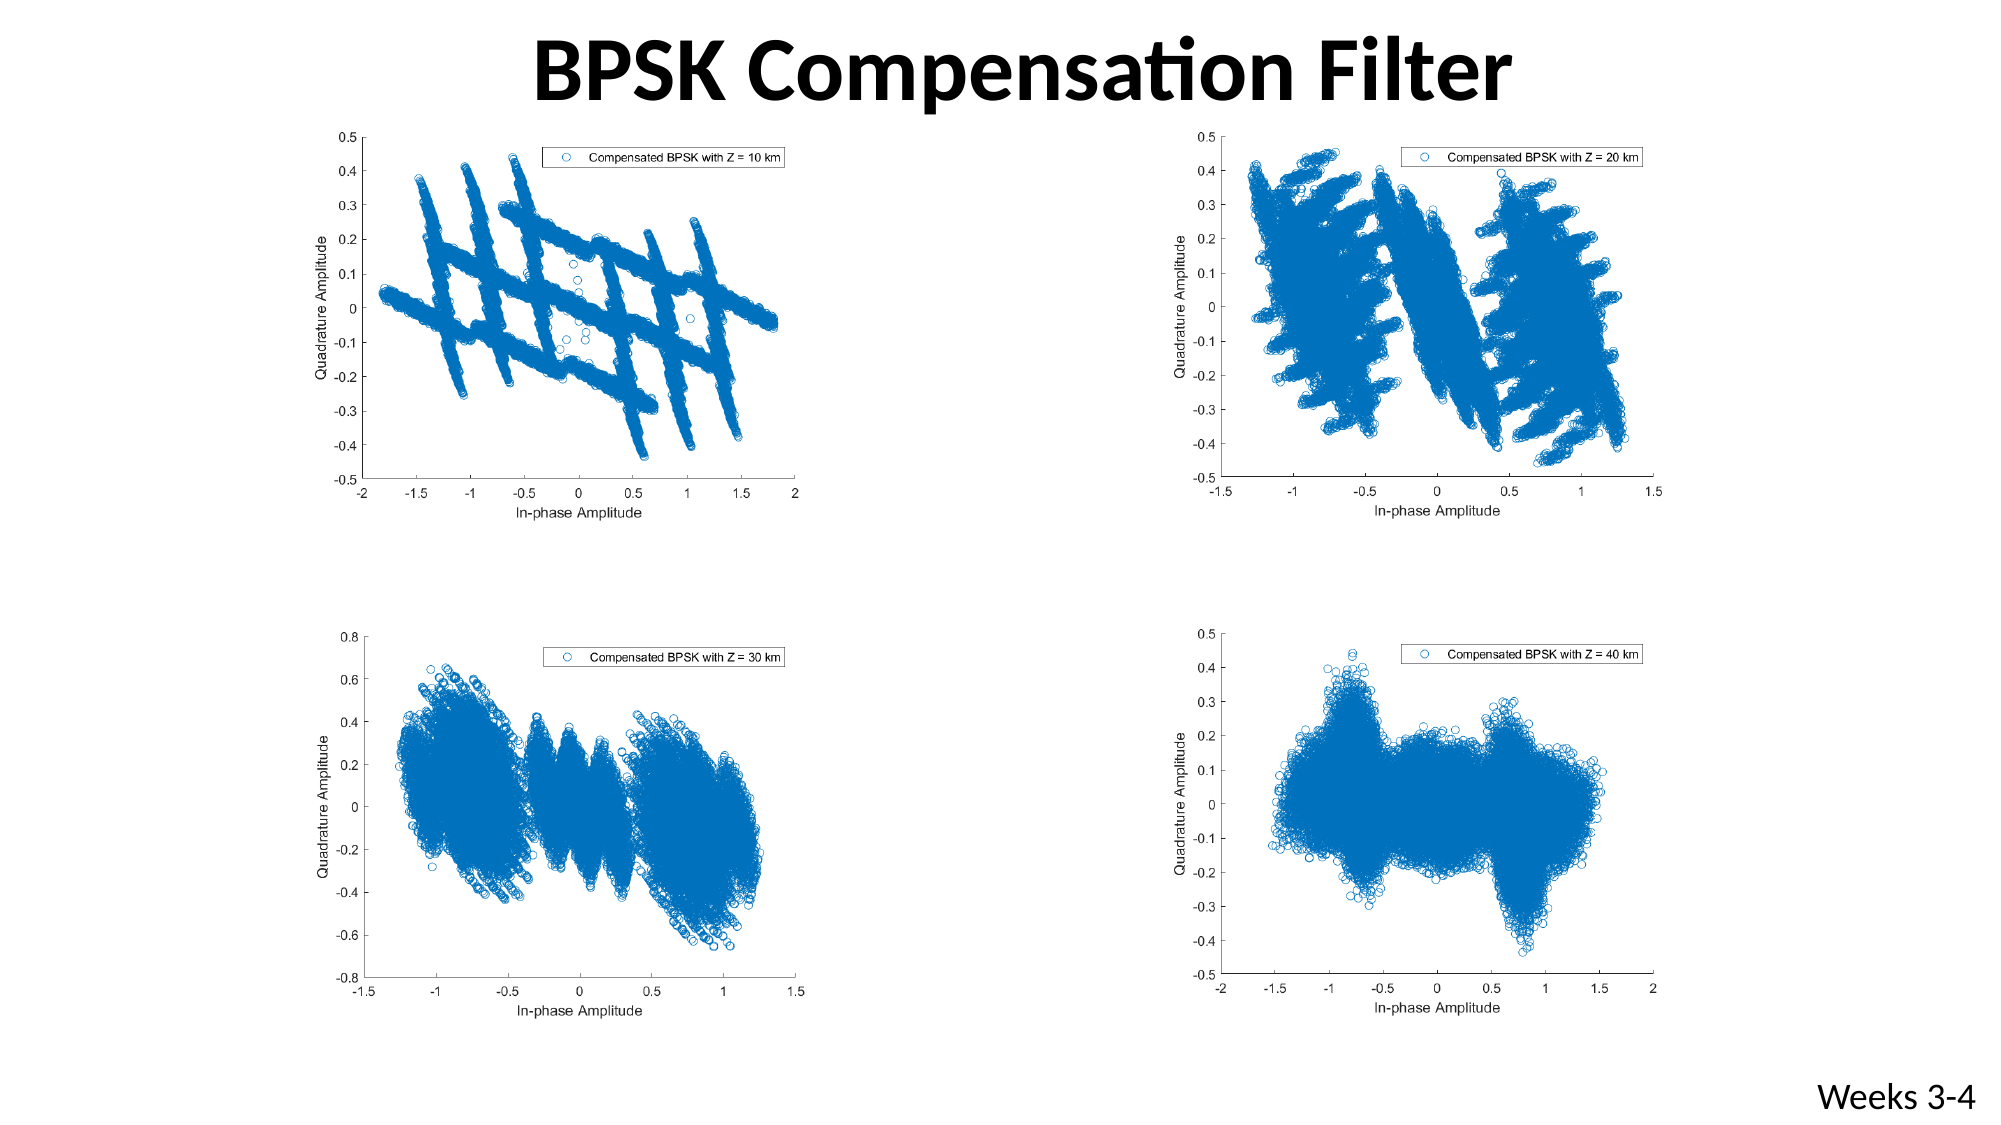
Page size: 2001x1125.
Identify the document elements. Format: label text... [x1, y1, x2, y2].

picture [291, 605, 849, 1023]
picture [1148, 105, 1706, 523]
text_box Weeks 3-4 [1802, 1064, 2000, 1125]
text_box BPSK Compensation Filter [518, 1, 1531, 127]
picture [1148, 602, 1706, 1020]
picture [289, 105, 849, 525]
